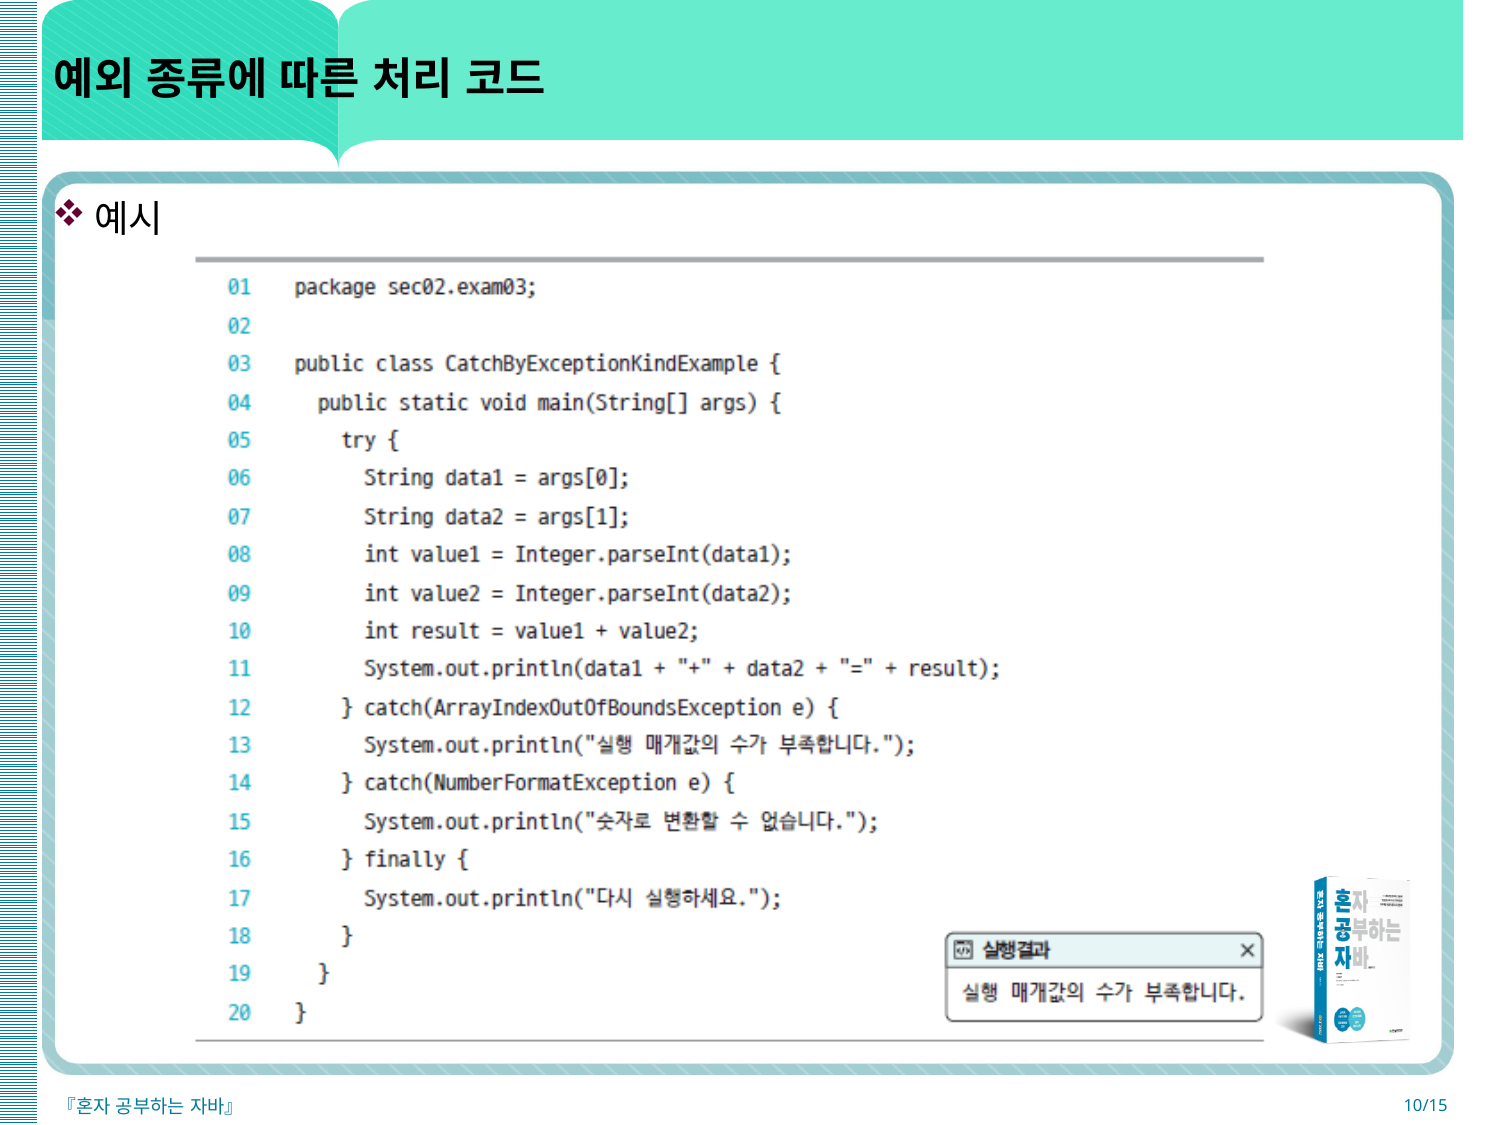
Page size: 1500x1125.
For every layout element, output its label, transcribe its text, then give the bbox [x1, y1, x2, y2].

list 예시 [37, 187, 1463, 1091]
picture [187, 251, 1276, 1059]
picture [116, 1102, 131, 1107]
picture [68, 1097, 75, 1110]
picture [42, 0, 1463, 187]
title 예외 종류에 따른 처리 코드 [39, 42, 1280, 138]
picture [225, 1102, 232, 1115]
picture [1243, 797, 1488, 1122]
